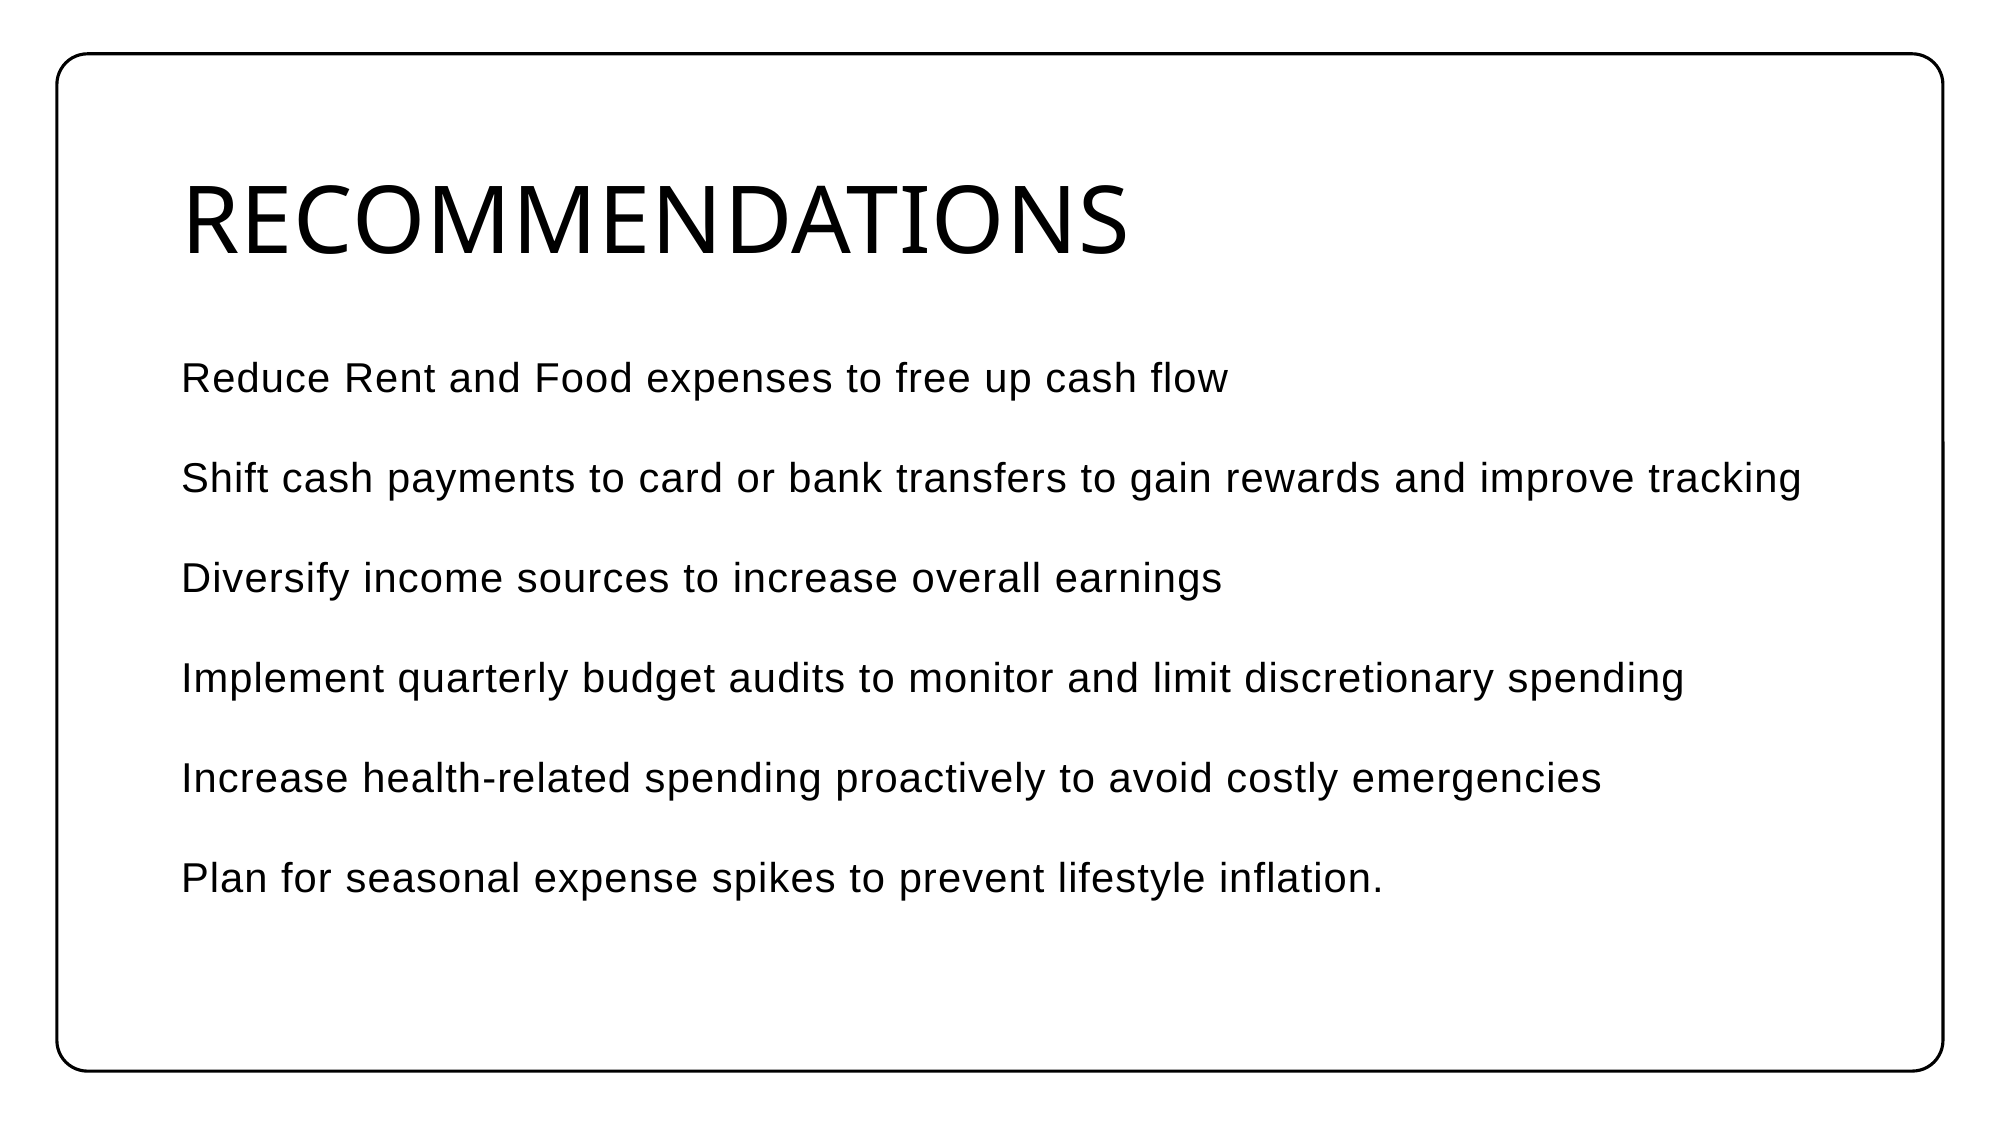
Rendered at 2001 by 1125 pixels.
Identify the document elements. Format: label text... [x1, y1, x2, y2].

text_box RECOMMENDATIONS [166, 173, 1883, 342]
title Reduce Rent and Food expenses to free up cash flow Shift cash payments to card or bank transfers to gain rewards and improve tracking Diversify income sources to increase overall earnings Implement quarterly budget audits to monitor and limit discretionary spending Increase health-related spending proactively to avoid costly emergencies Plan for seasonal expense spikes to prevent lifestyle inflation. [166, 342, 1886, 909]
